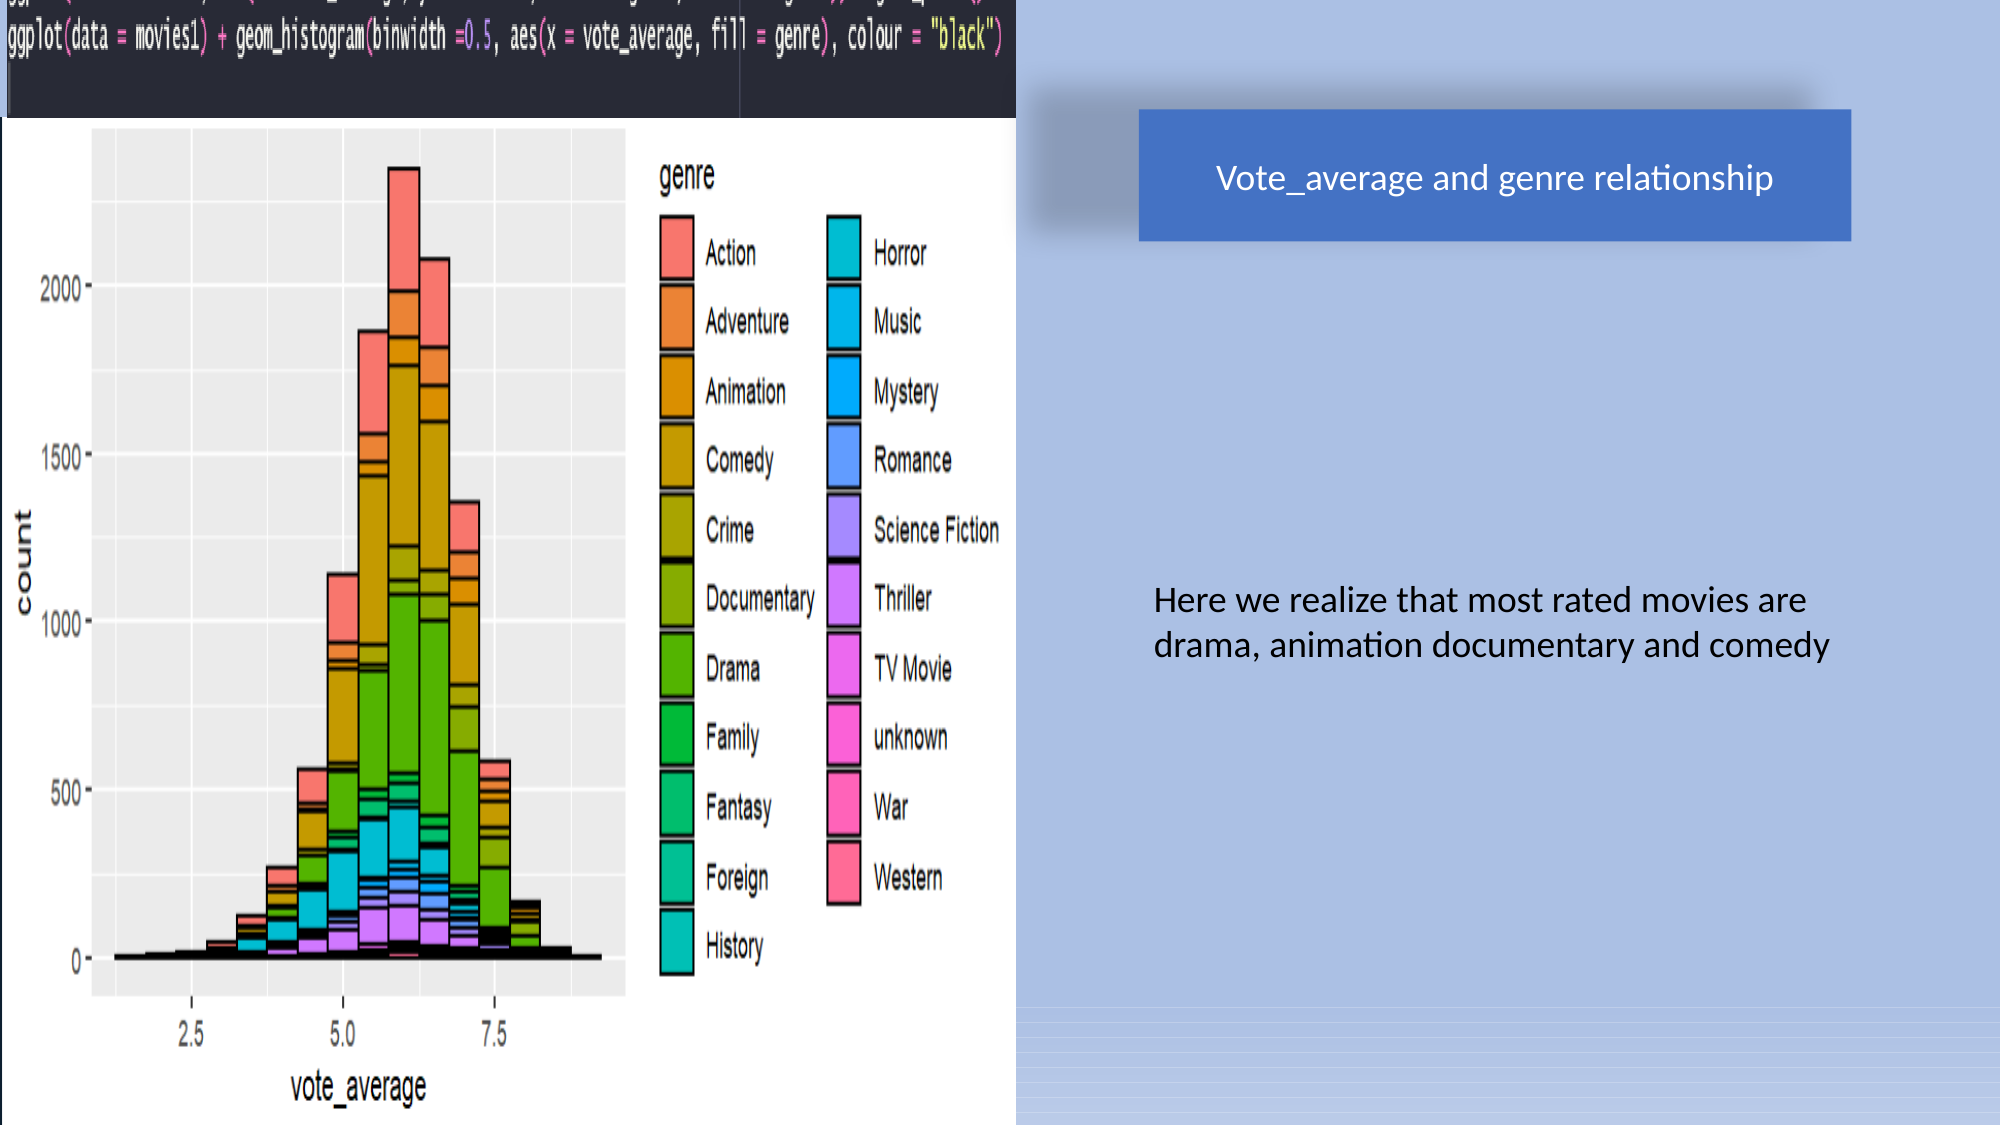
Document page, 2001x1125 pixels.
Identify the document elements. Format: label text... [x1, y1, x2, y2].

picture [0, 0, 1016, 1125]
text_box Vote_average and genre relationship [1138, 108, 1852, 242]
text_box Here we realize that most rated movies are drama, animation documentary and comedy [1138, 568, 1852, 673]
